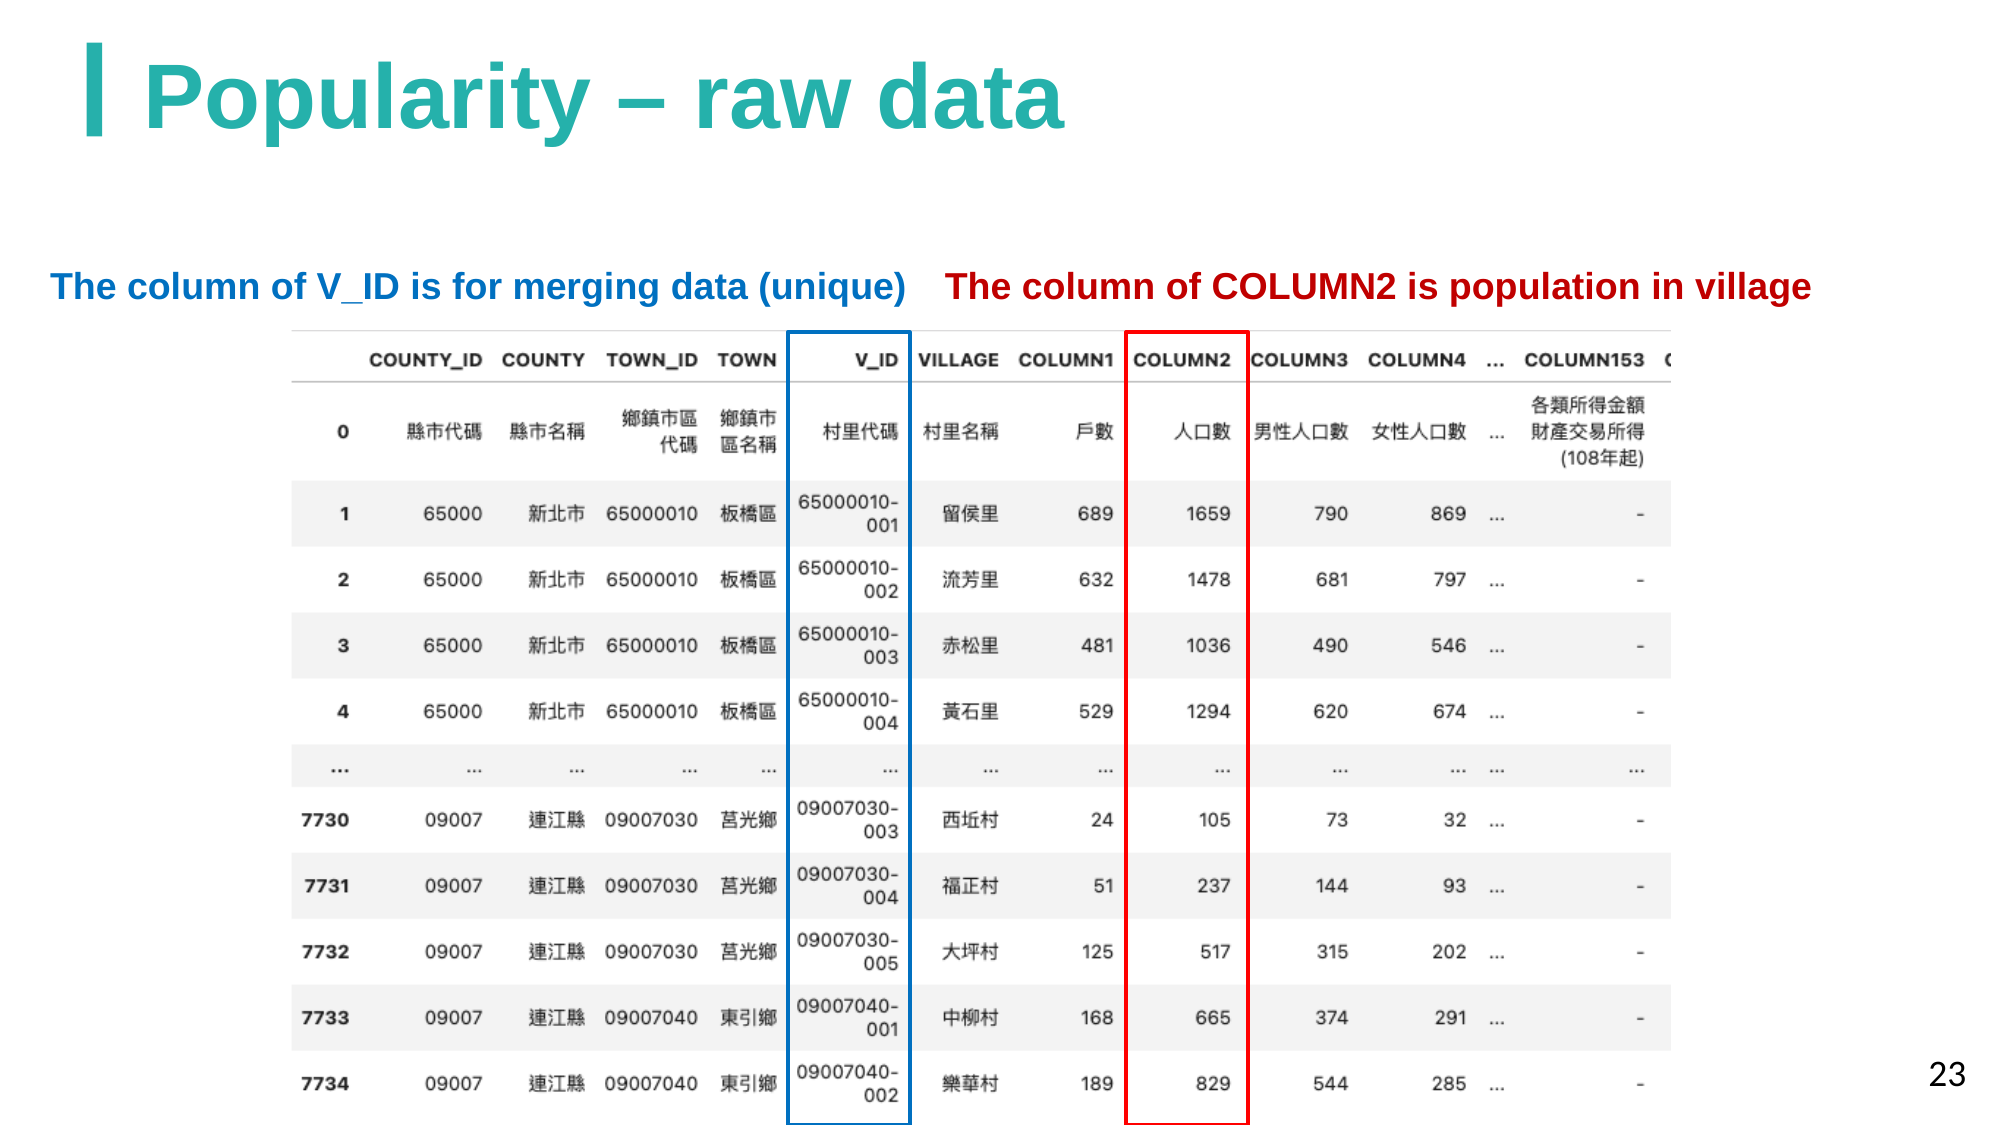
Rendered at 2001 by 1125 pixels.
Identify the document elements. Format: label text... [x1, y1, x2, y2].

text_box The column of V_ID is for merging data (unique) [35, 231, 923, 315]
picture [286, 330, 1672, 1125]
title Popularity – raw data [128, 15, 1929, 169]
text_box The column of COLUMN2 is population in village [929, 231, 1828, 350]
slide_number 23 [1913, 1041, 2000, 1125]
